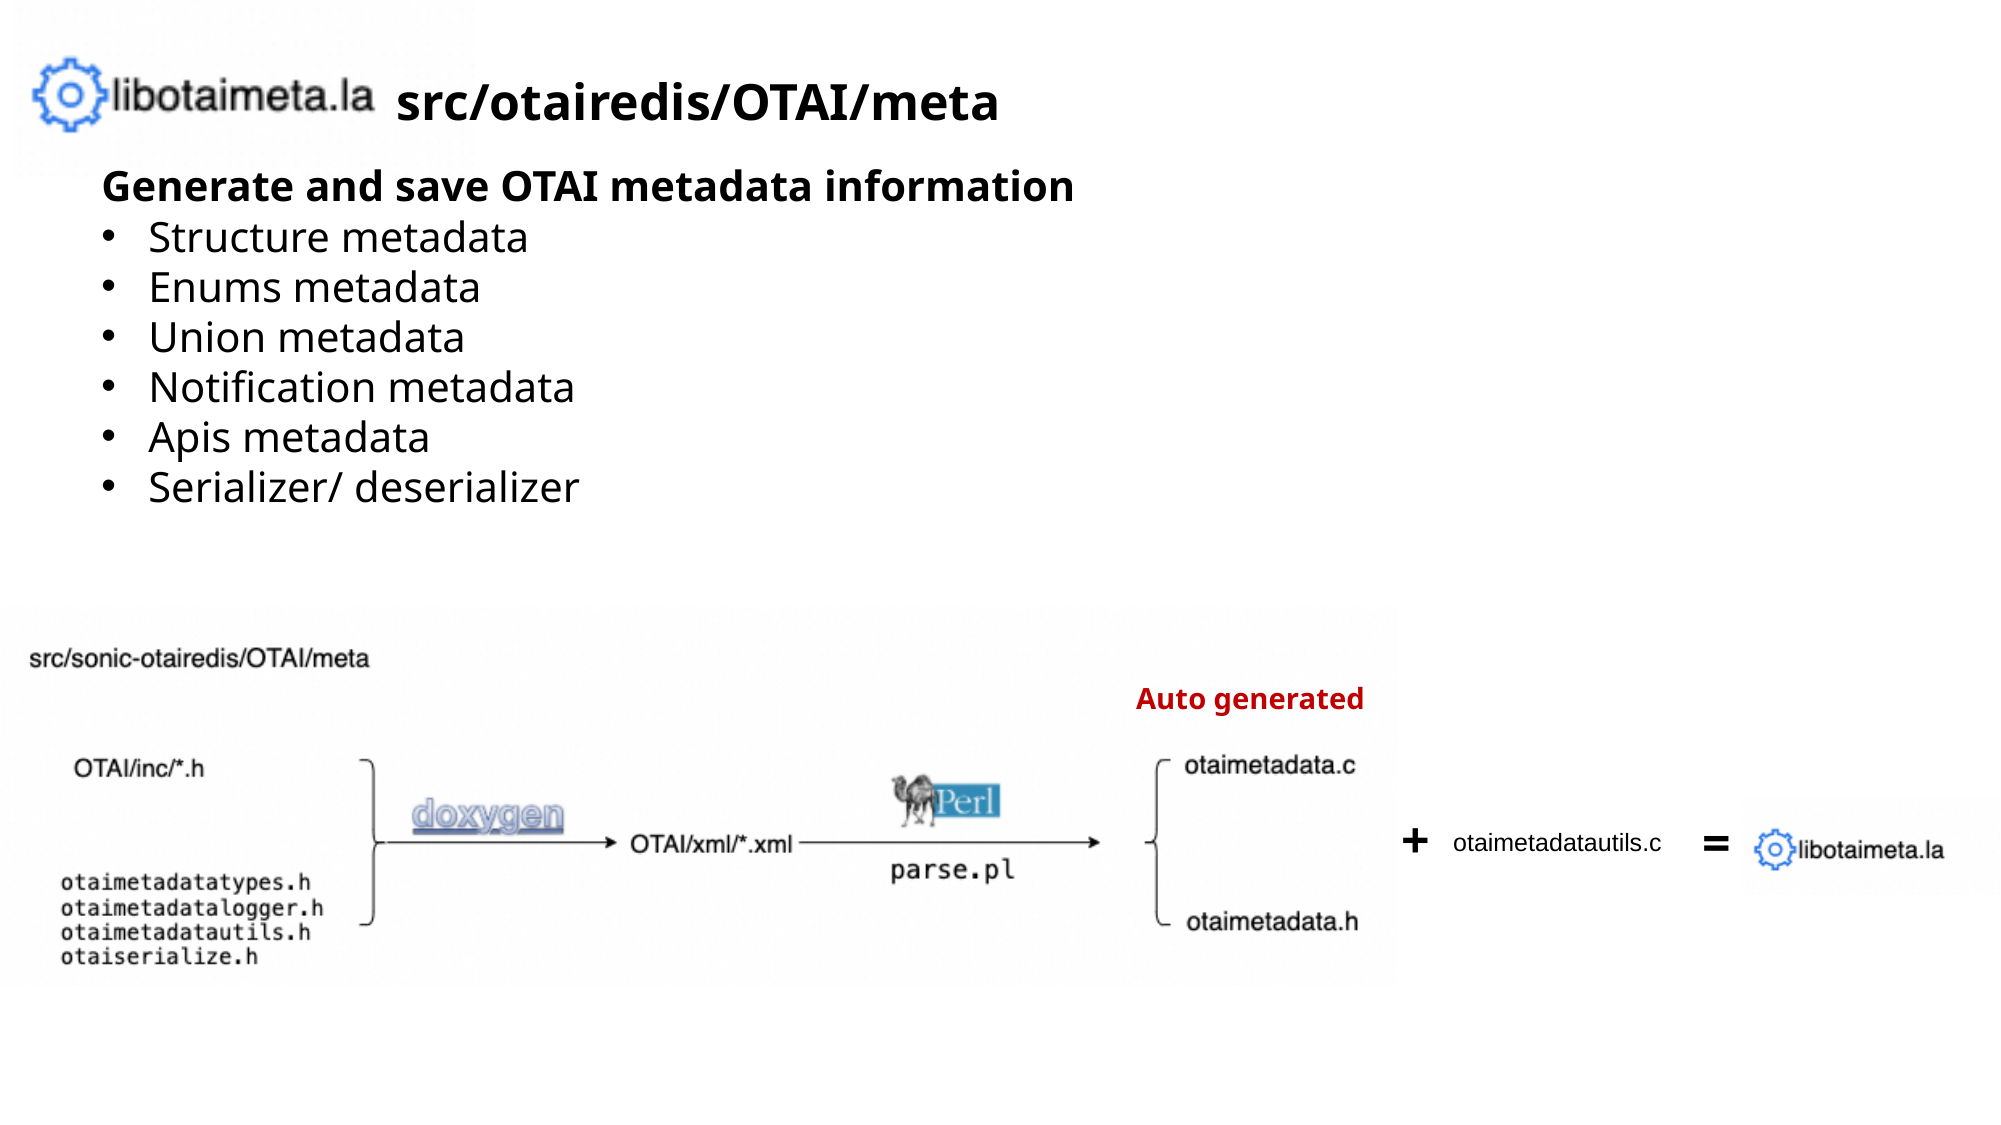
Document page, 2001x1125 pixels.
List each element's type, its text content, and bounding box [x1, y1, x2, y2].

picture [11, 0, 475, 177]
text_box Generate and save OTAI metadata information Structure metadata Enums metadata Union metadata Notification metadata Apis metadata Serializer/ deserializer [86, 152, 1091, 518]
text_box src/otairedis/OTAI/meta [475, 63, 1016, 138]
text_box = [1687, 803, 1742, 879]
picture [0, 606, 1398, 987]
text_box otaimetadatautils.c [1445, 819, 1678, 864]
picture [1742, 796, 2000, 895]
text_box + [1398, 800, 1445, 876]
